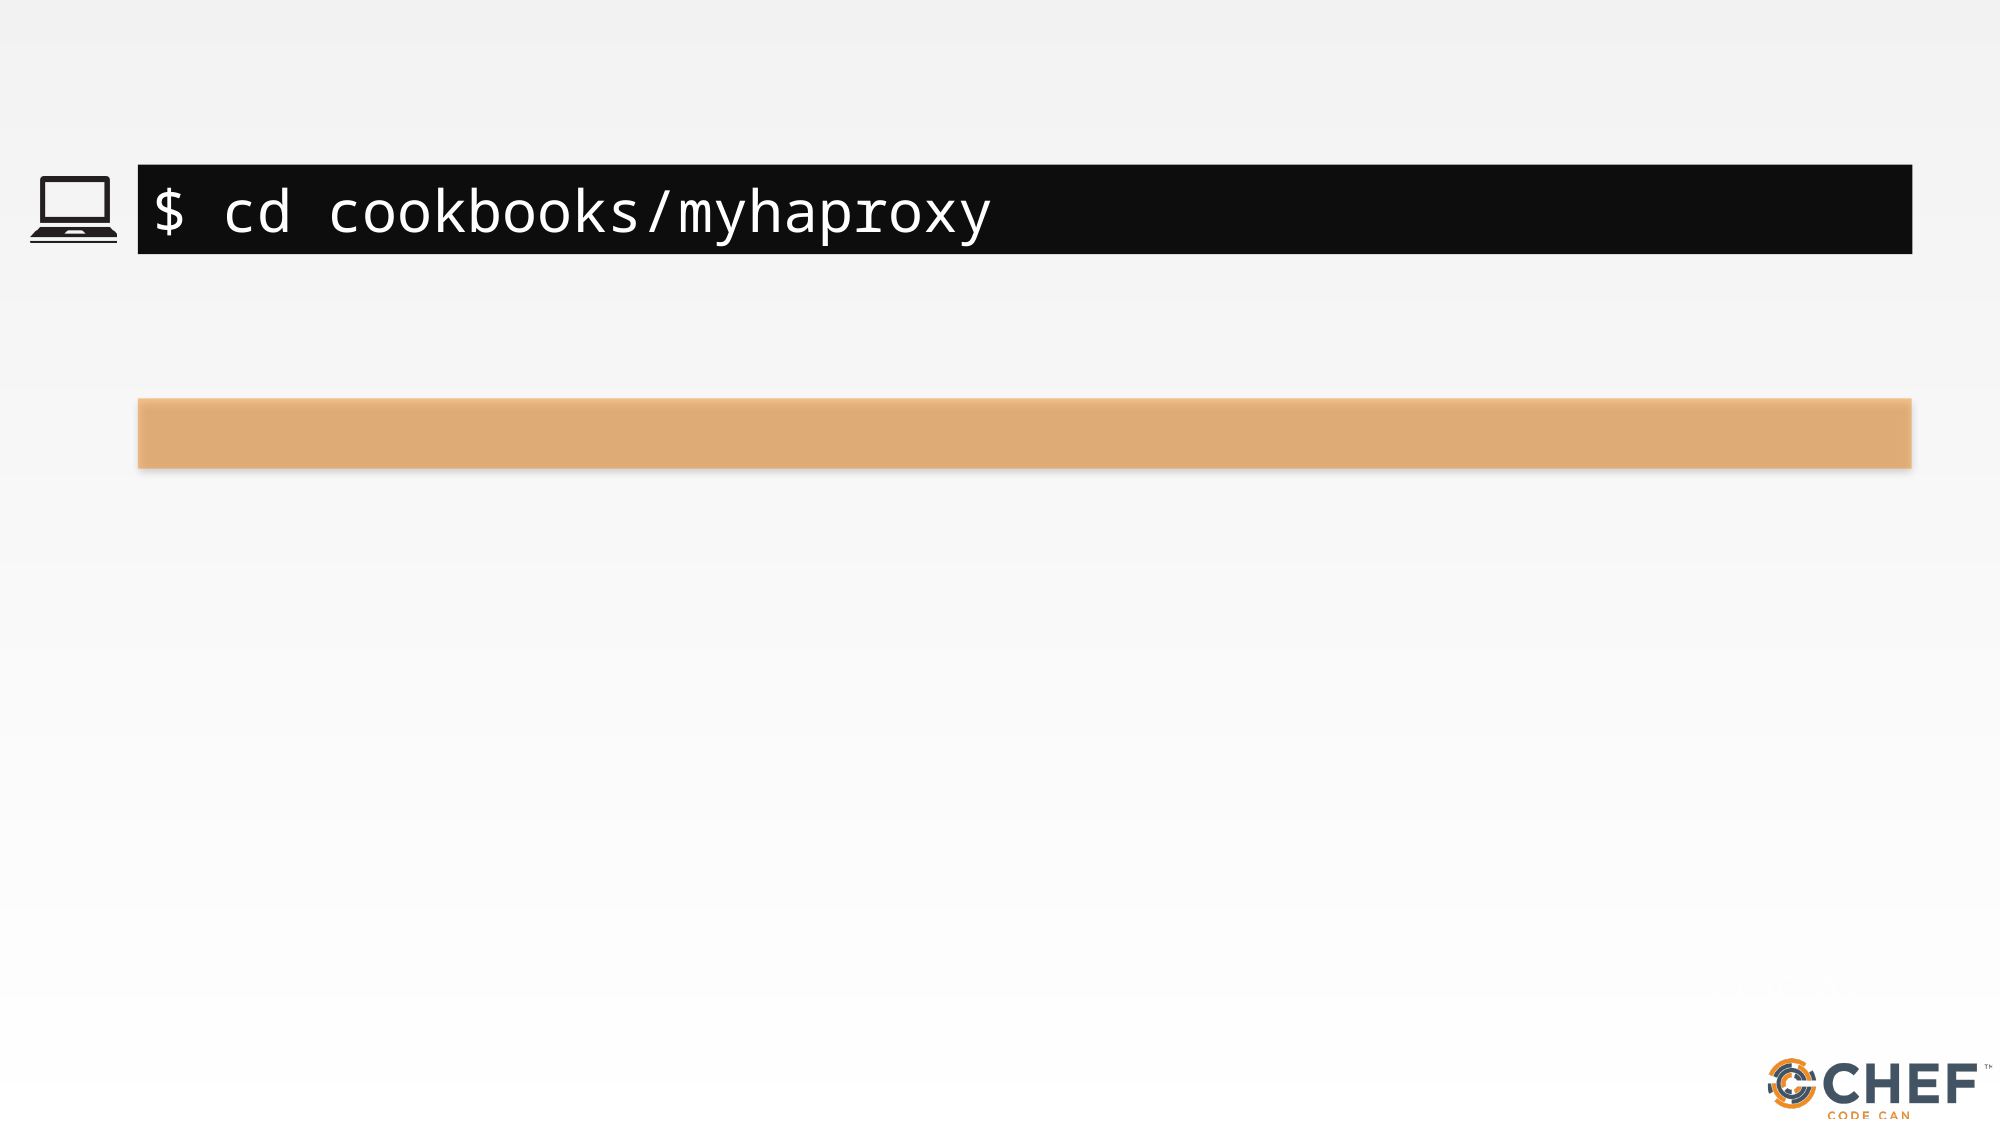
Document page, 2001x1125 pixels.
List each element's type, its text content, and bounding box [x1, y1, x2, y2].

list $ cd cookbooks/myhaproxy [137, 164, 1913, 255]
